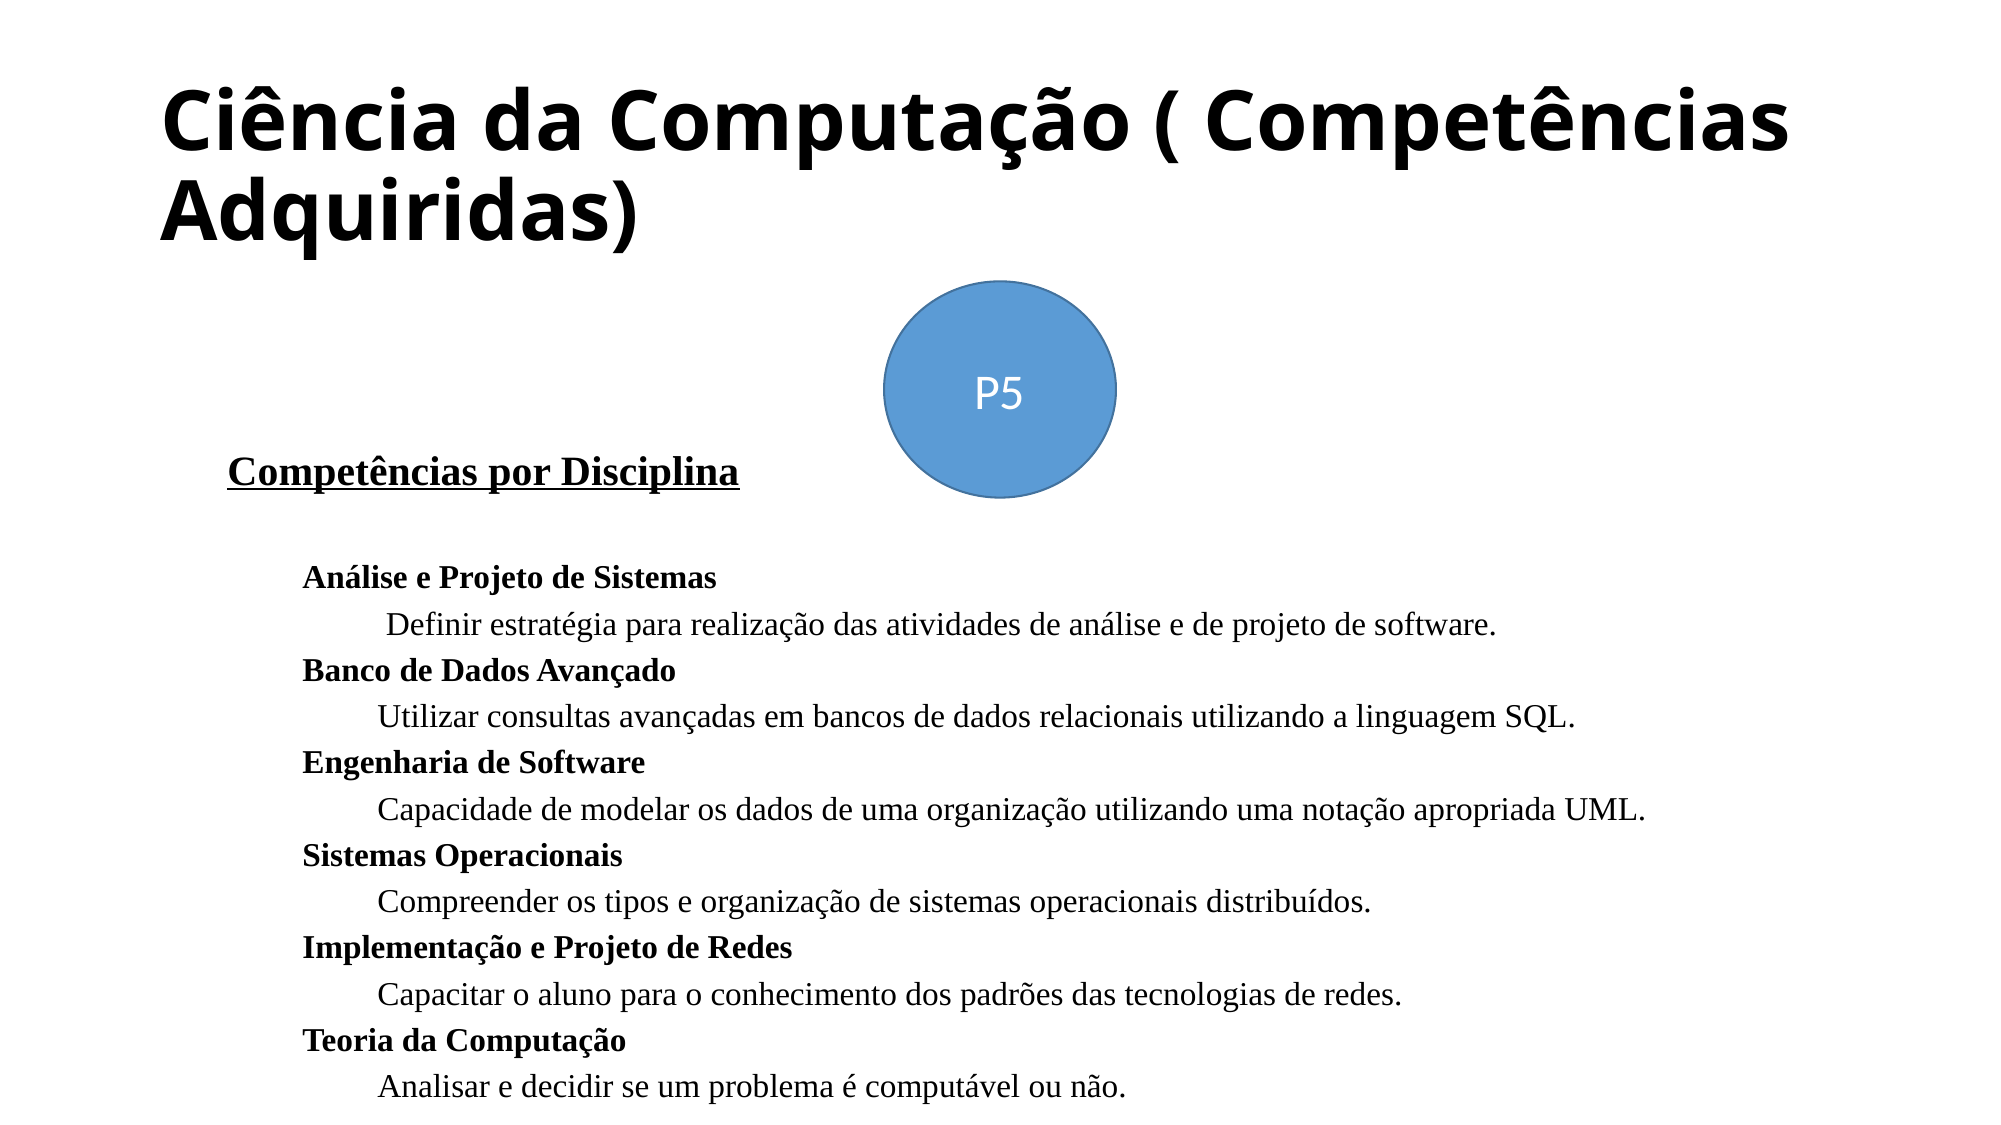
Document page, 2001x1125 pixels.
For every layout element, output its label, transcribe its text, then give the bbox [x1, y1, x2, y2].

title Ciência da Computação ( Competências Adquiridas) [145, 59, 1871, 278]
text_box P5 [883, 280, 1117, 499]
list Competências por Disciplina Análise e Projeto de Sistemas Definir estratégia para realização das atividades de análise e de projeto de software. Banco de Dados Avançado Utilizar consultas avançadas em bancos de dados relacionais utilizando a linguagem SQL. Engenharia de Software Capacidade de modelar os dados de uma organização utilizando uma notação apropriada UML. Sistemas Operacionais Compreender os tipos e organização de sistemas operacionais distribuídos. Implementação e Projeto de Redes Capacitar o aluno para o conhecimento dos padrões das tecnologias de redes. Teoria da Computação Analisar e decidir se um problema é computável ou não. [137, 441, 1863, 1125]
